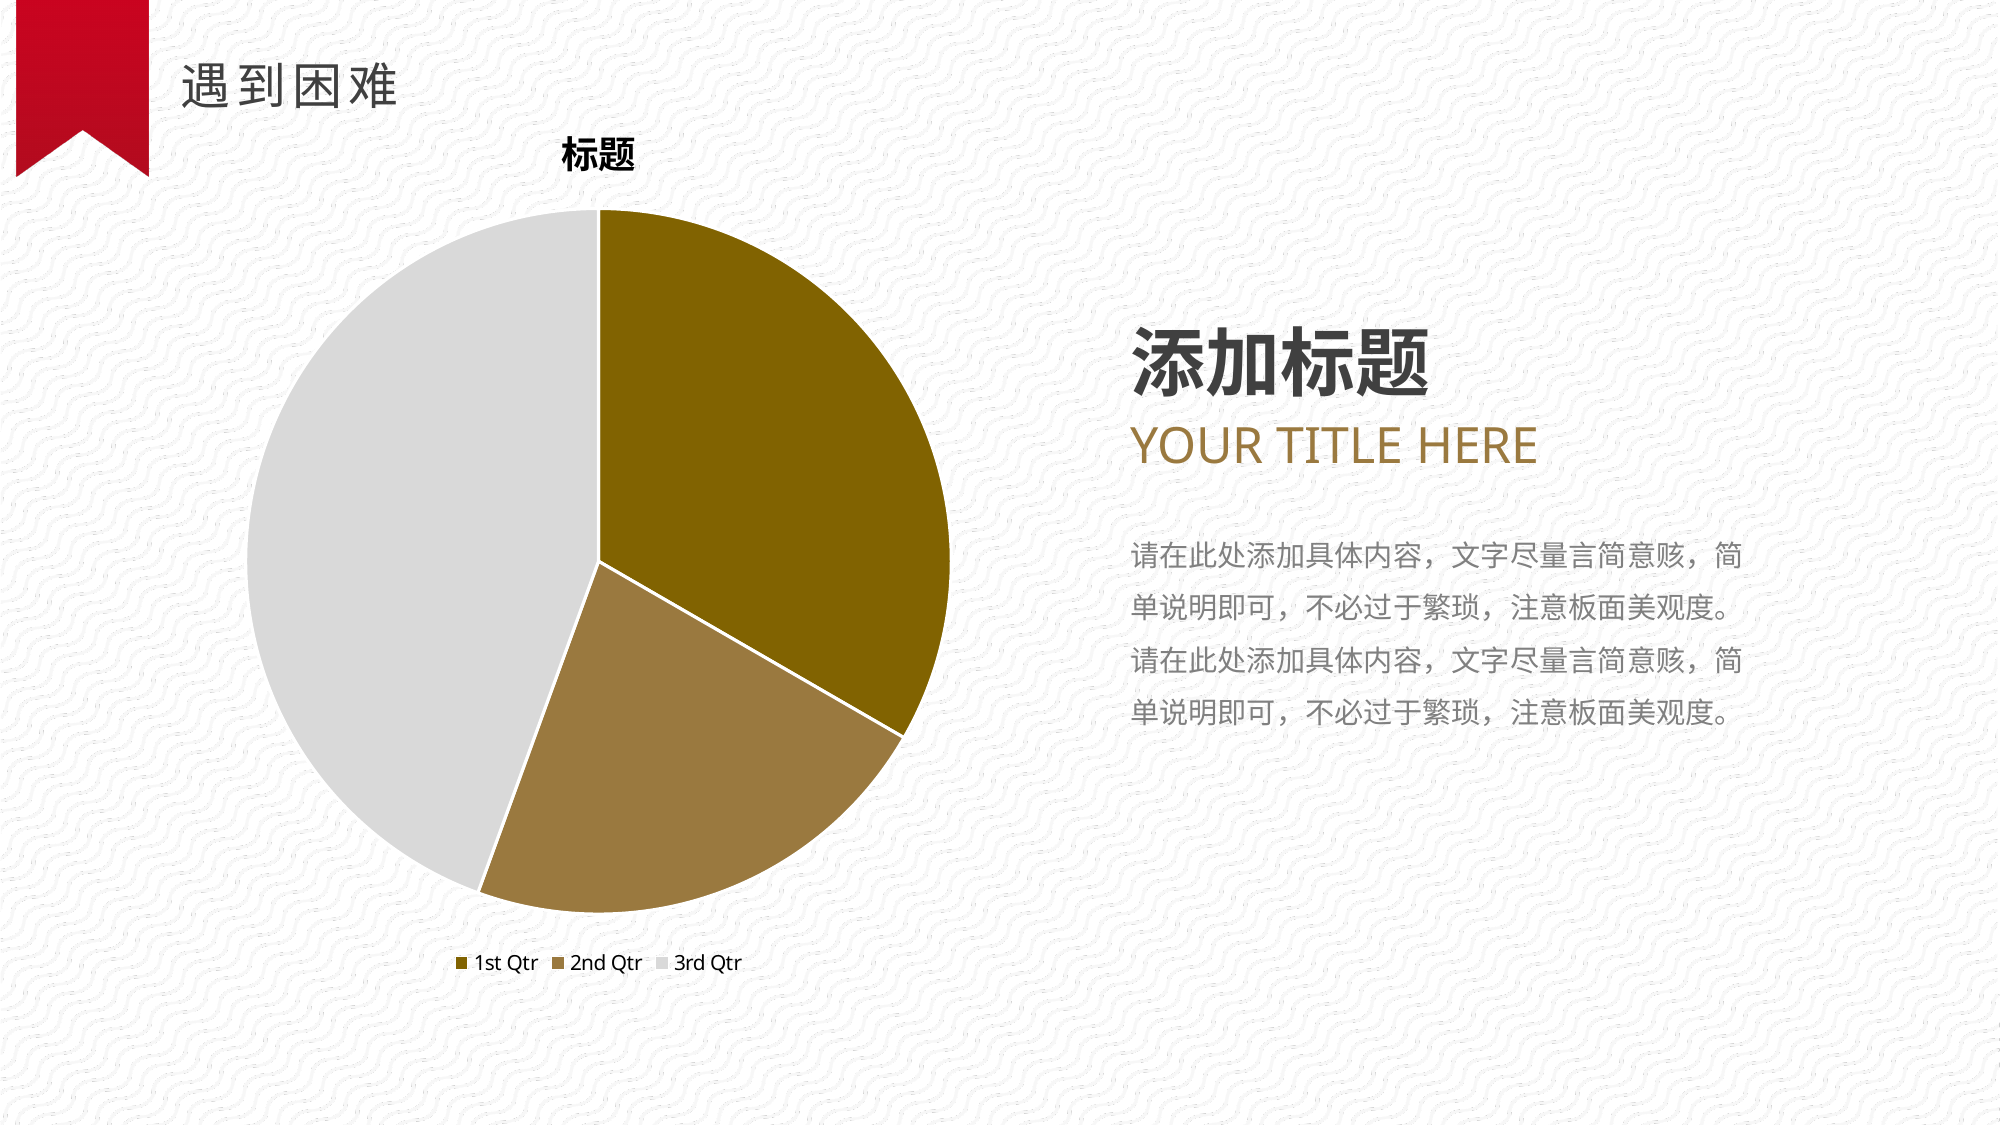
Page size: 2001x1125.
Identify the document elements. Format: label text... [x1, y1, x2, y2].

text_box YOUR TITLE HERE [1115, 406, 1638, 485]
text_box 遇到困难 [165, 47, 550, 87]
chart [128, 87, 1069, 983]
picture [0, 0, 2000, 1125]
text_box 请在此处添加具体内容，文字尽量言简意赅，简单说明即可，不必过于繁琐，注意板面美观度。请在此处添加具体内容，文字尽量言简意赅，简单说明即可，不必过于繁琐，注意板面美观度。 [1115, 512, 1766, 738]
text_box 添加标题 [1115, 315, 1798, 406]
